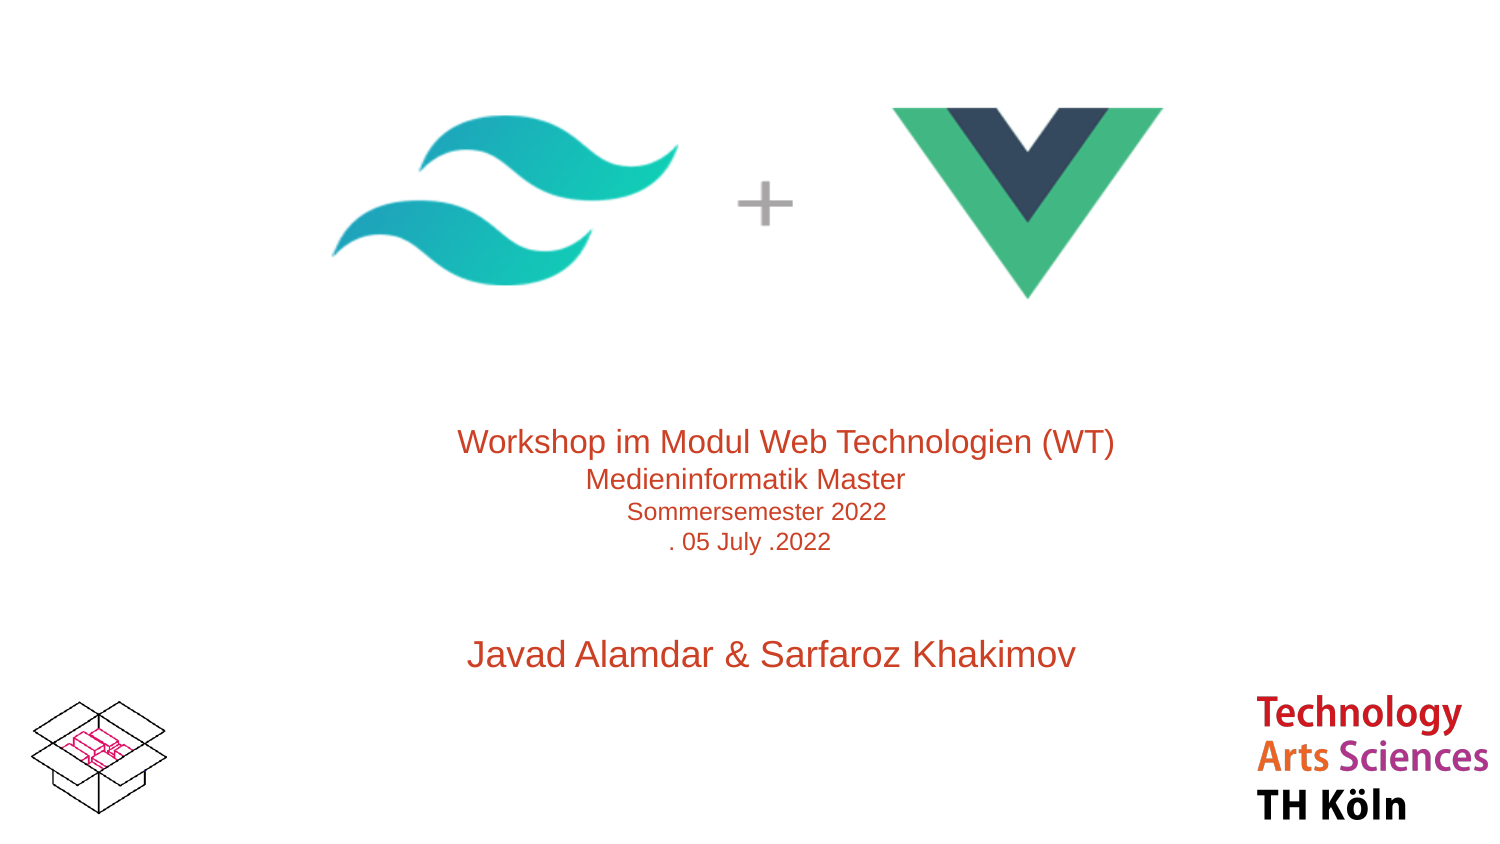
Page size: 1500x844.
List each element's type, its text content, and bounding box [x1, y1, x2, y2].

picture [23, 682, 174, 833]
picture [1256, 694, 1488, 820]
subtitle Javad Alamdar & Sarfaroz Khakimov [23, 594, 1488, 725]
text_box Workshop im Modul Web Technologien (WT) Medieninformatik Master Sommersemester 2022 . 05 July .2022 [15, 400, 1485, 571]
picture [222, 12, 1309, 388]
